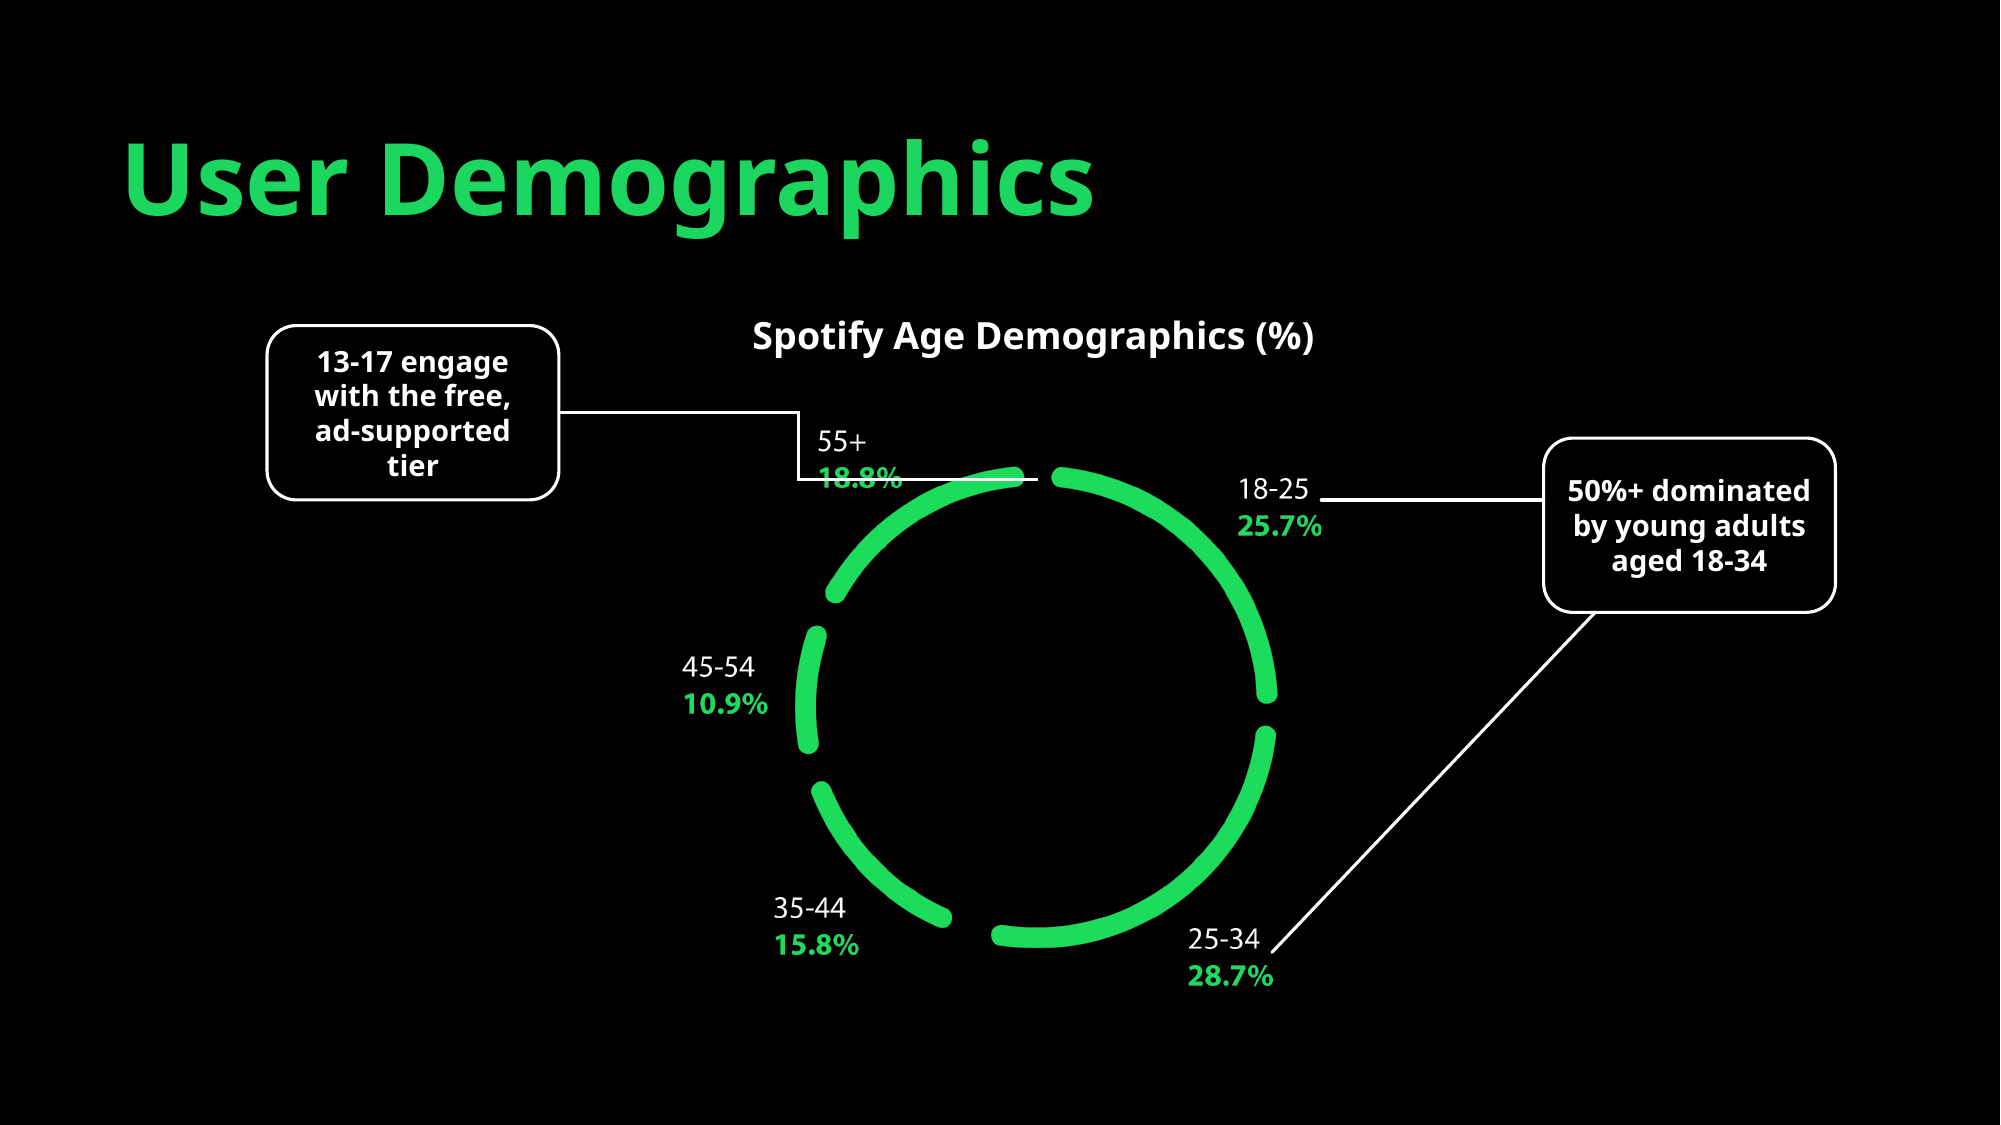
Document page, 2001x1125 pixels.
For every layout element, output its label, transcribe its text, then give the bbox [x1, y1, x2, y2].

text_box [678, 304, 1322, 995]
text_box 50%+ dominated by young adults aged 18-34 [1542, 436, 1838, 614]
text_box User Demographics [105, 107, 1113, 243]
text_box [1271, 611, 1596, 953]
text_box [558, 412, 1039, 480]
text_box 13-17 engage with the free, ad-supported tier [265, 324, 561, 502]
